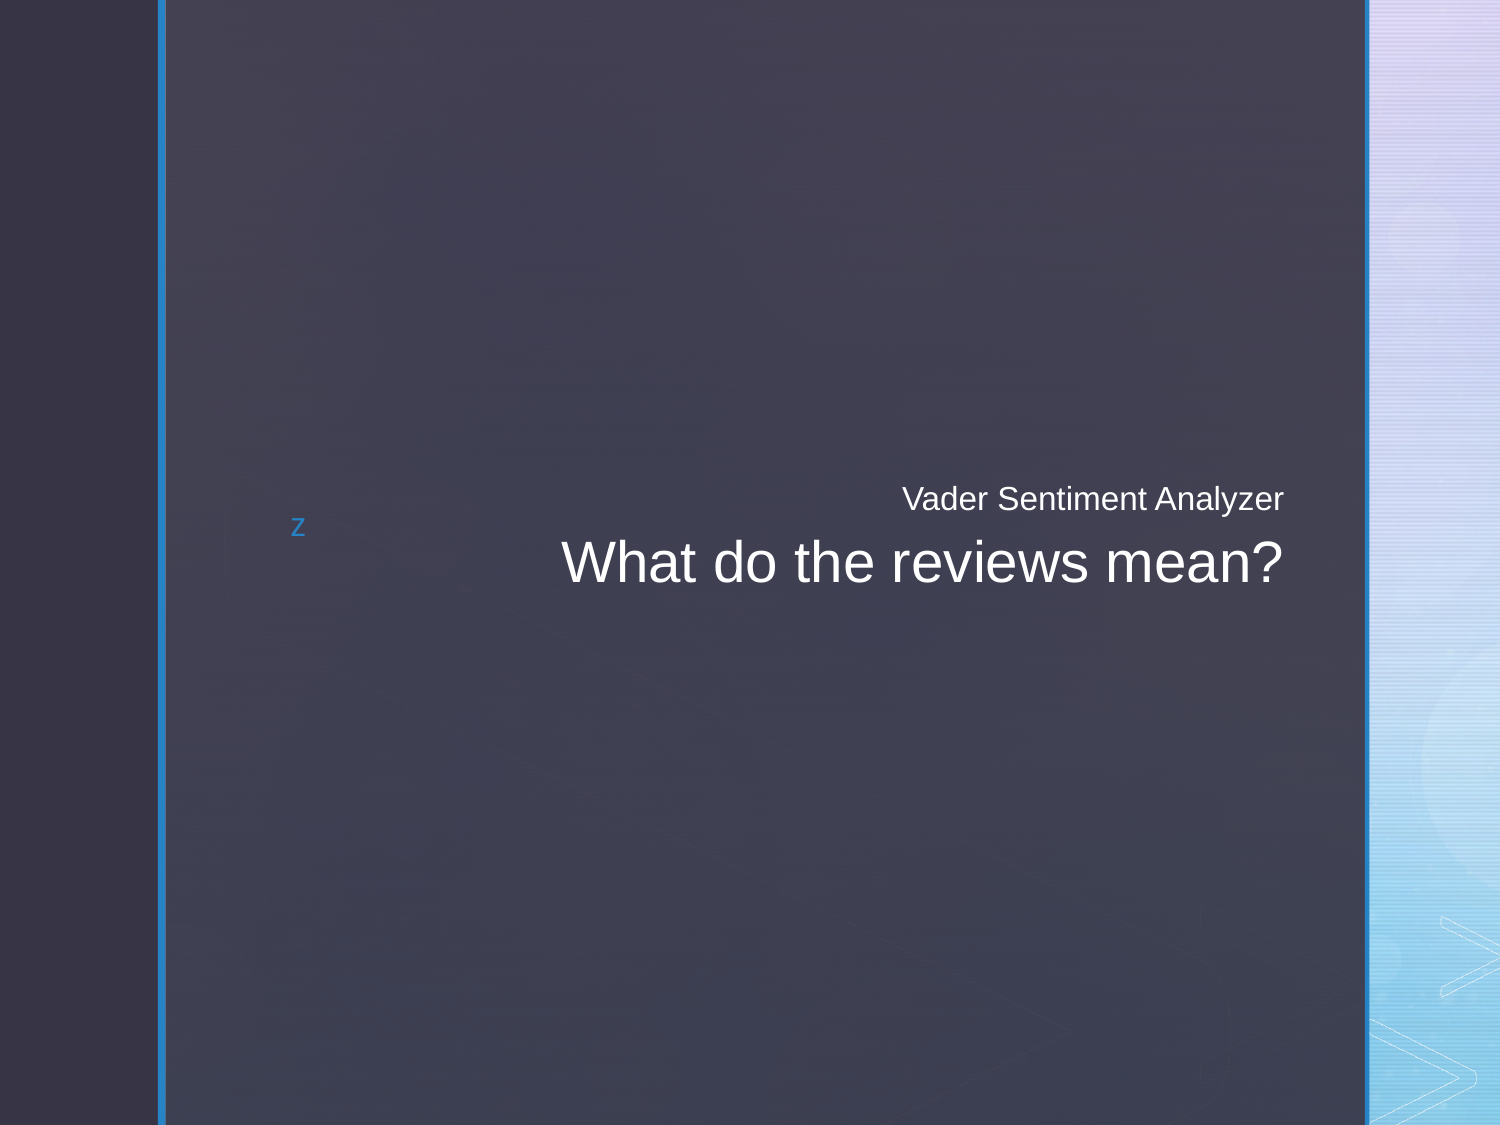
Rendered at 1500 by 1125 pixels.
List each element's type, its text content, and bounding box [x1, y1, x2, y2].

picture [1370, 0, 1500, 1125]
title What do the reviews mean? [321, 524, 1300, 750]
list Vader Sentiment Analyzer [347, 372, 1300, 525]
